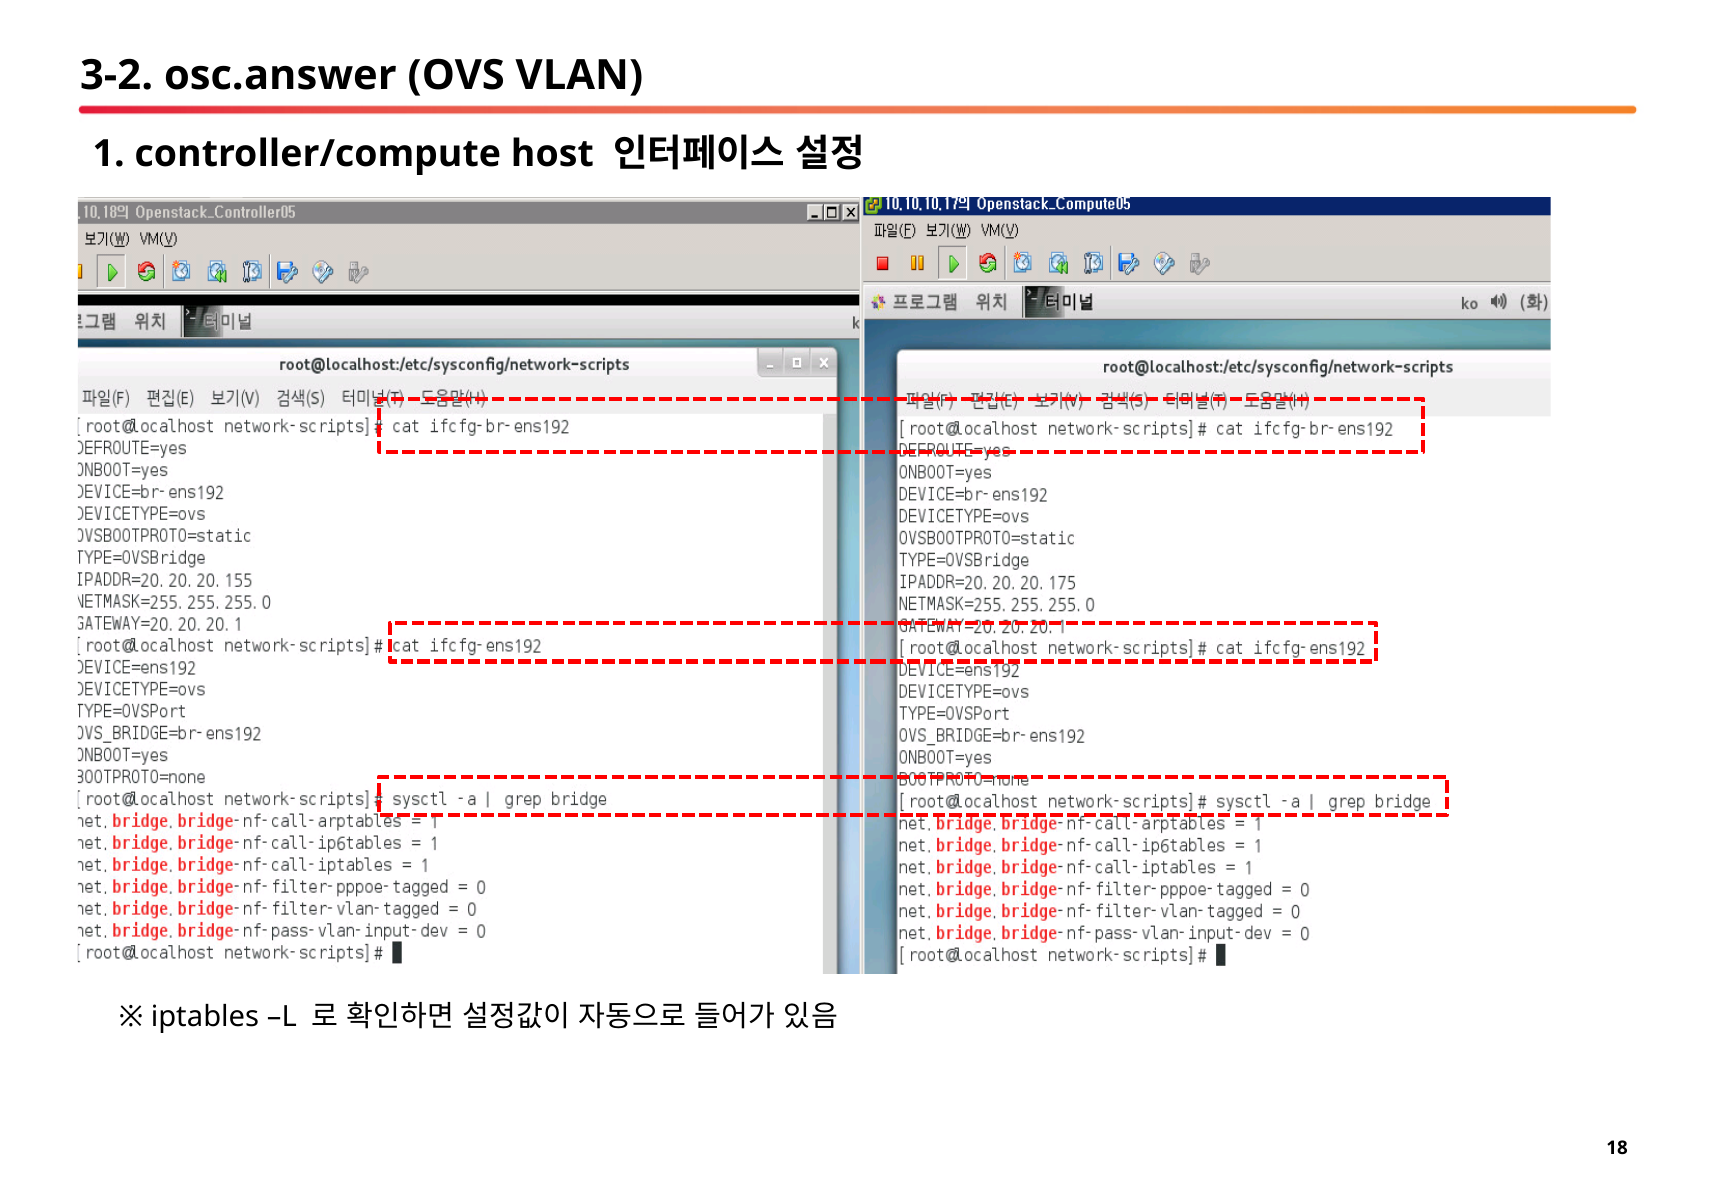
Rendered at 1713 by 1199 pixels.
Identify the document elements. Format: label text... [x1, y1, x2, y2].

text_box 1. controller/compute host 인터페이스 설정 [77, 121, 1010, 181]
text_box ※ iptables –L 로 확인하면 설정값이 자동으로 들어가 있음 [103, 989, 1223, 1040]
picture [0, 0, 1713, 1199]
title 3-2. osc.answer (OVS VLAN) [64, 39, 934, 100]
